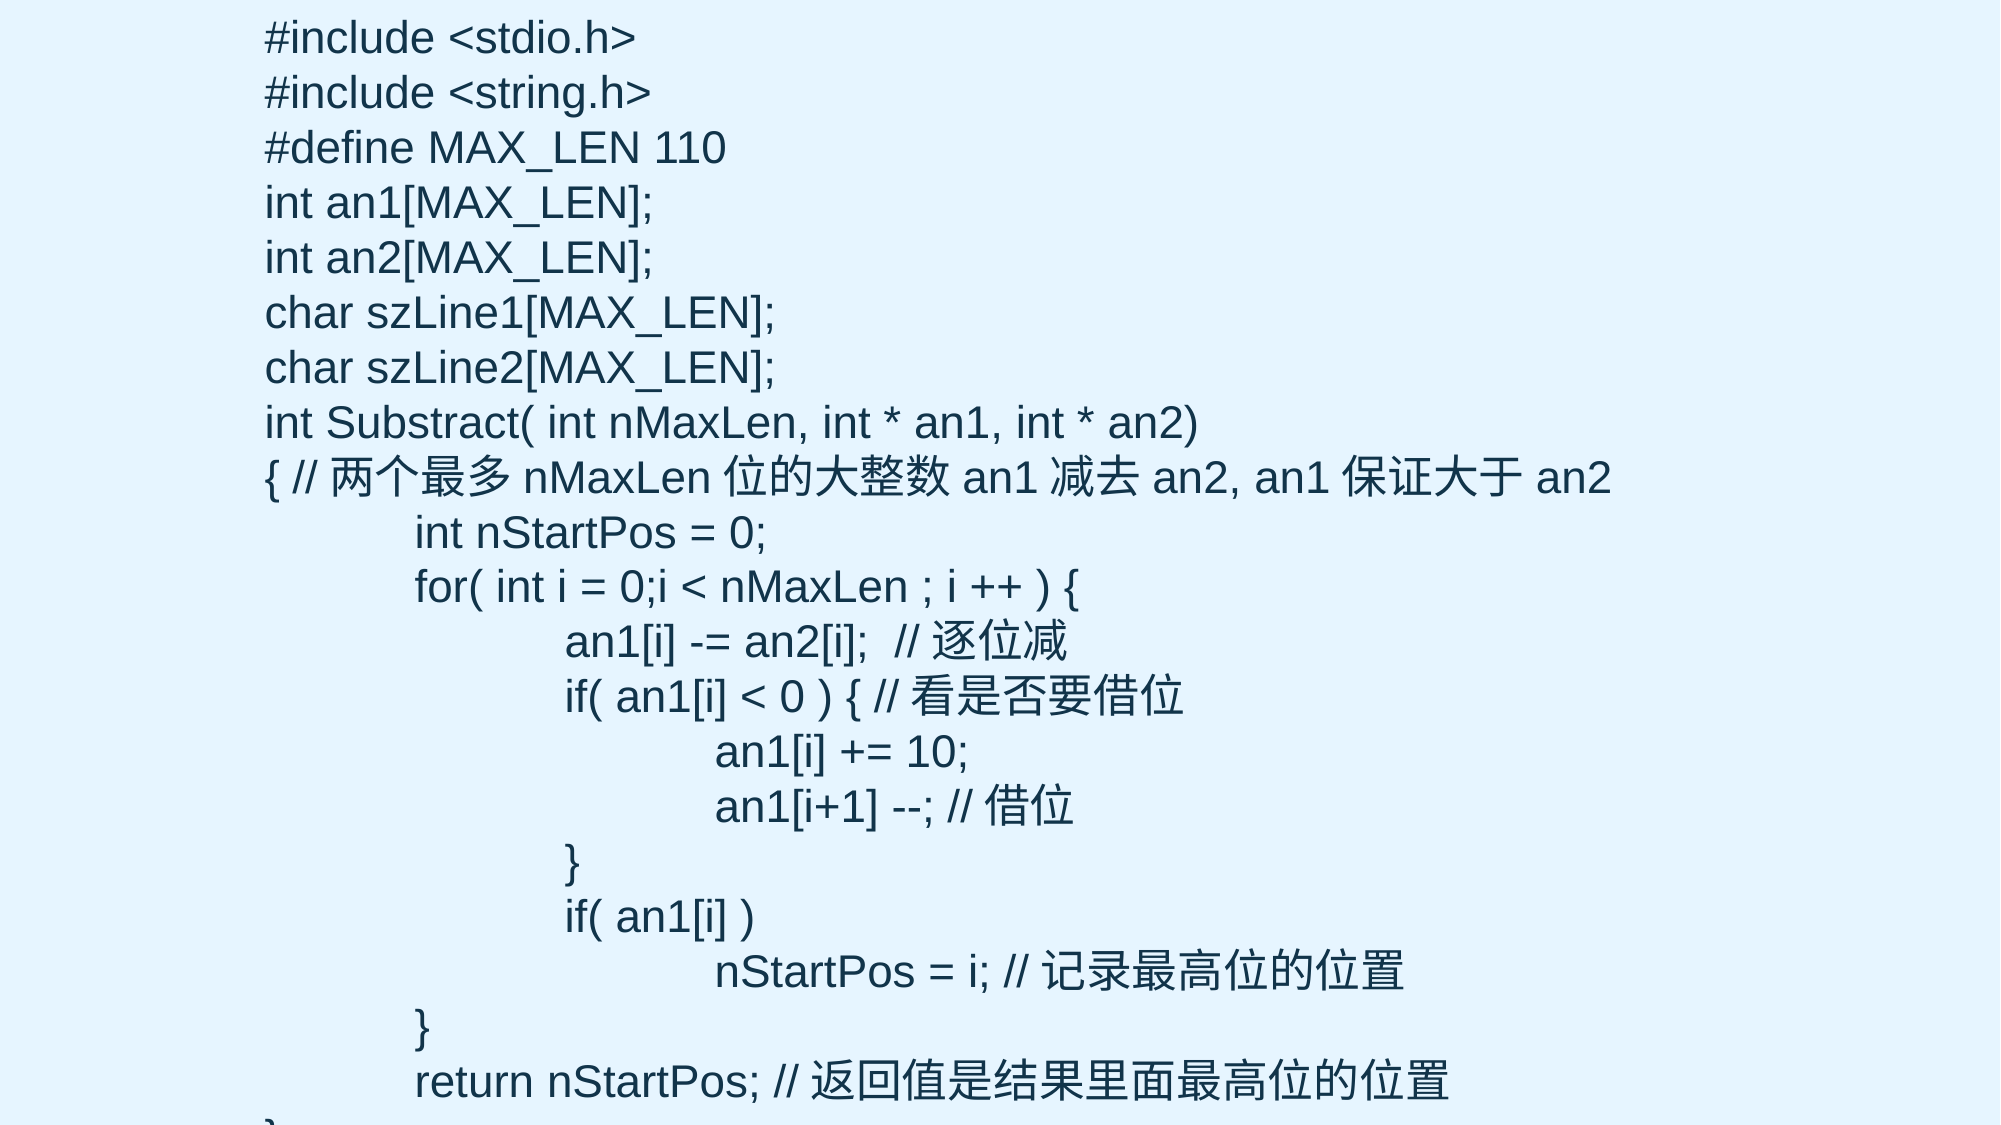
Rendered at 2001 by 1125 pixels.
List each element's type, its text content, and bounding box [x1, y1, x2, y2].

text_box #include <stdio.h> #include <string.h> #define MAX_LEN 110 int an1[MAX_LEN]; int an2[MAX_LEN]; char szLine1[MAX_LEN]; char szLine2[MAX_LEN]; int Substract( int nMaxLen, int * an1, int * an2) { //两个最多nMaxLen位的大整数an1减去an2, an1保证大于an2 int nStartPos = 0; for( int i = 0;i < nMaxLen ; i ++ ) { an1[i] -= an2[i]; //逐位减 if( an1[i] < 0 ) { //看是否要借位 an1[i] += 10; an1[i+1] --; //借位 } if( an1[i] ) nStartPos = i; //记录最高位的位置 } return nStartPos; //返回值是结果里面最高位的位置 } [249, 0, 1750, 1125]
